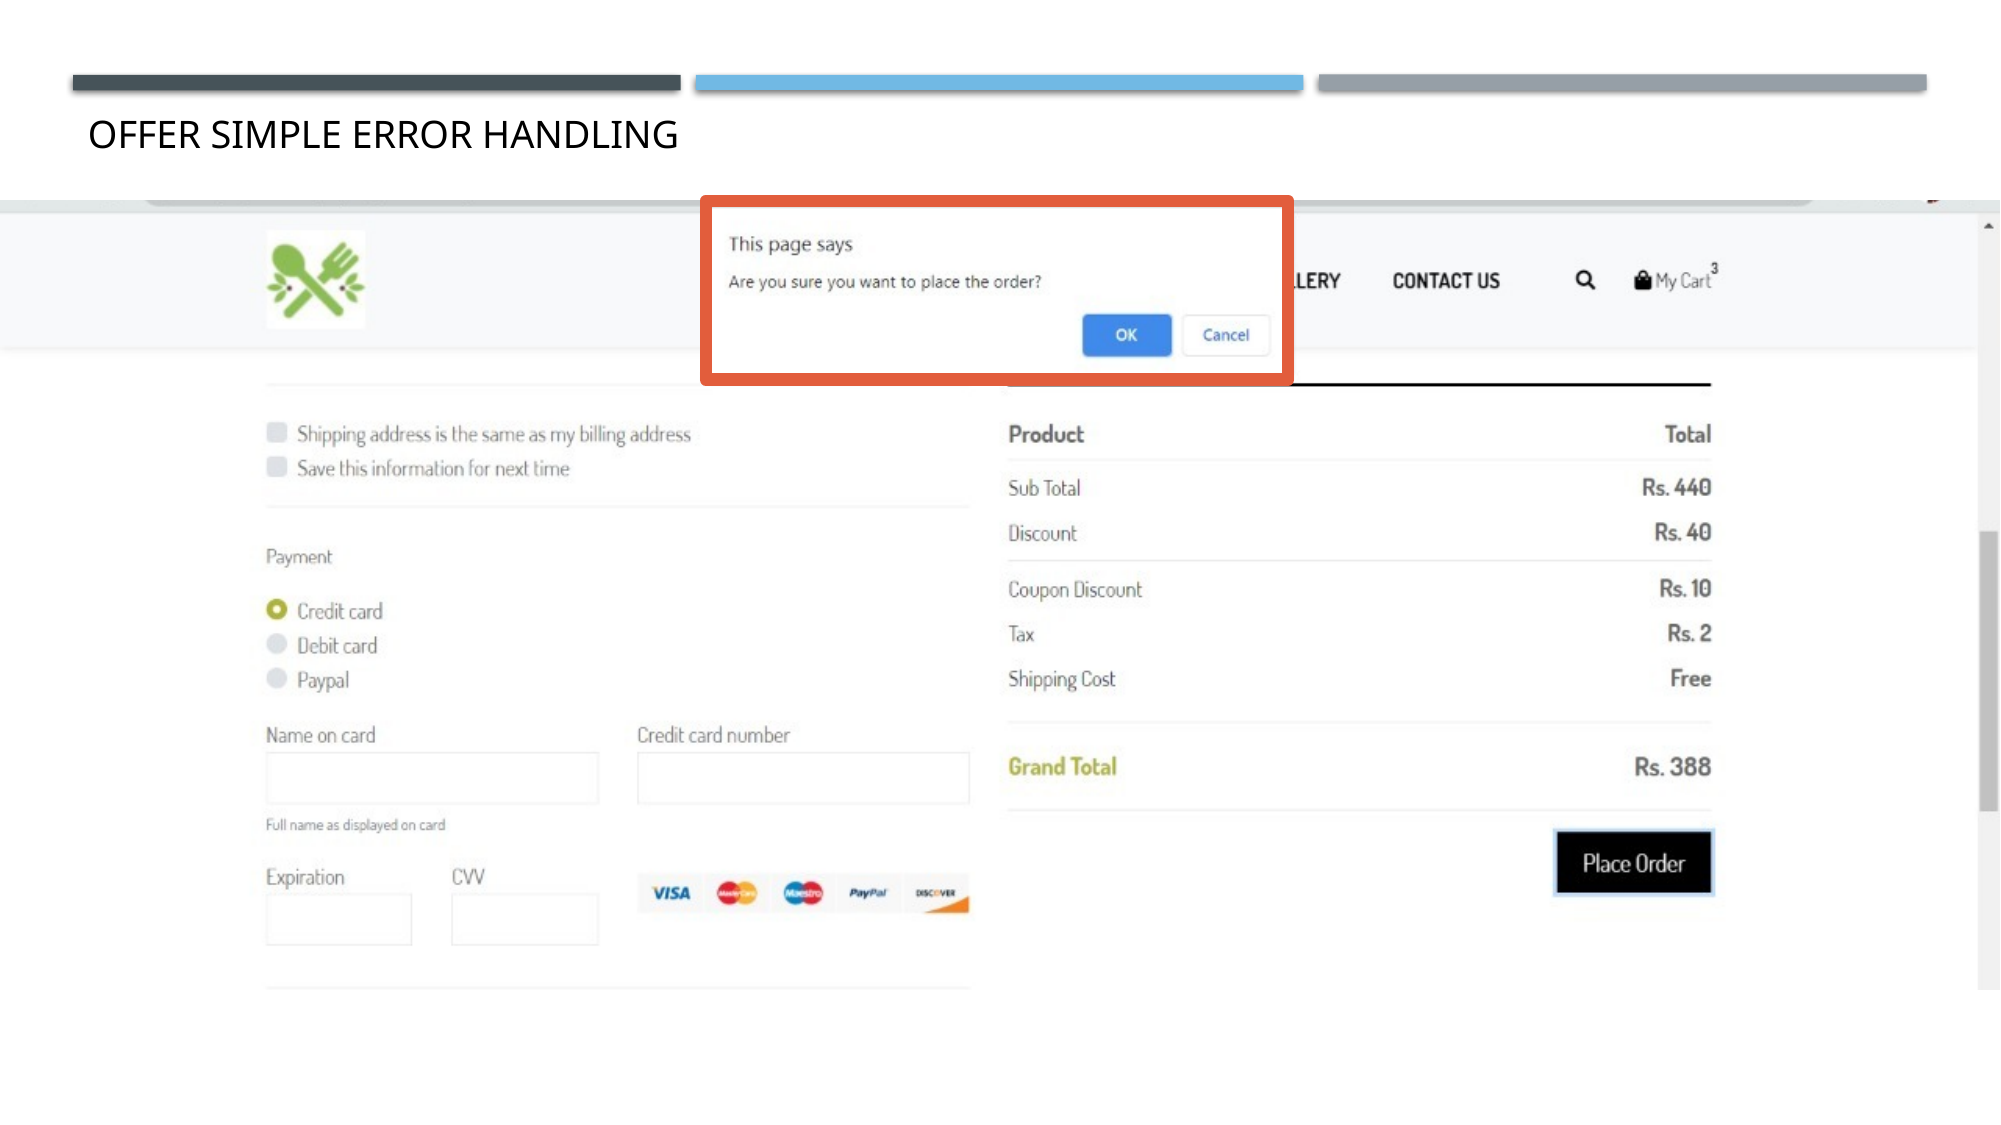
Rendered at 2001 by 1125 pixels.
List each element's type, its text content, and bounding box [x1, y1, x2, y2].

picture [0, 200, 2000, 990]
title Offer simple error handling [72, 103, 1905, 164]
